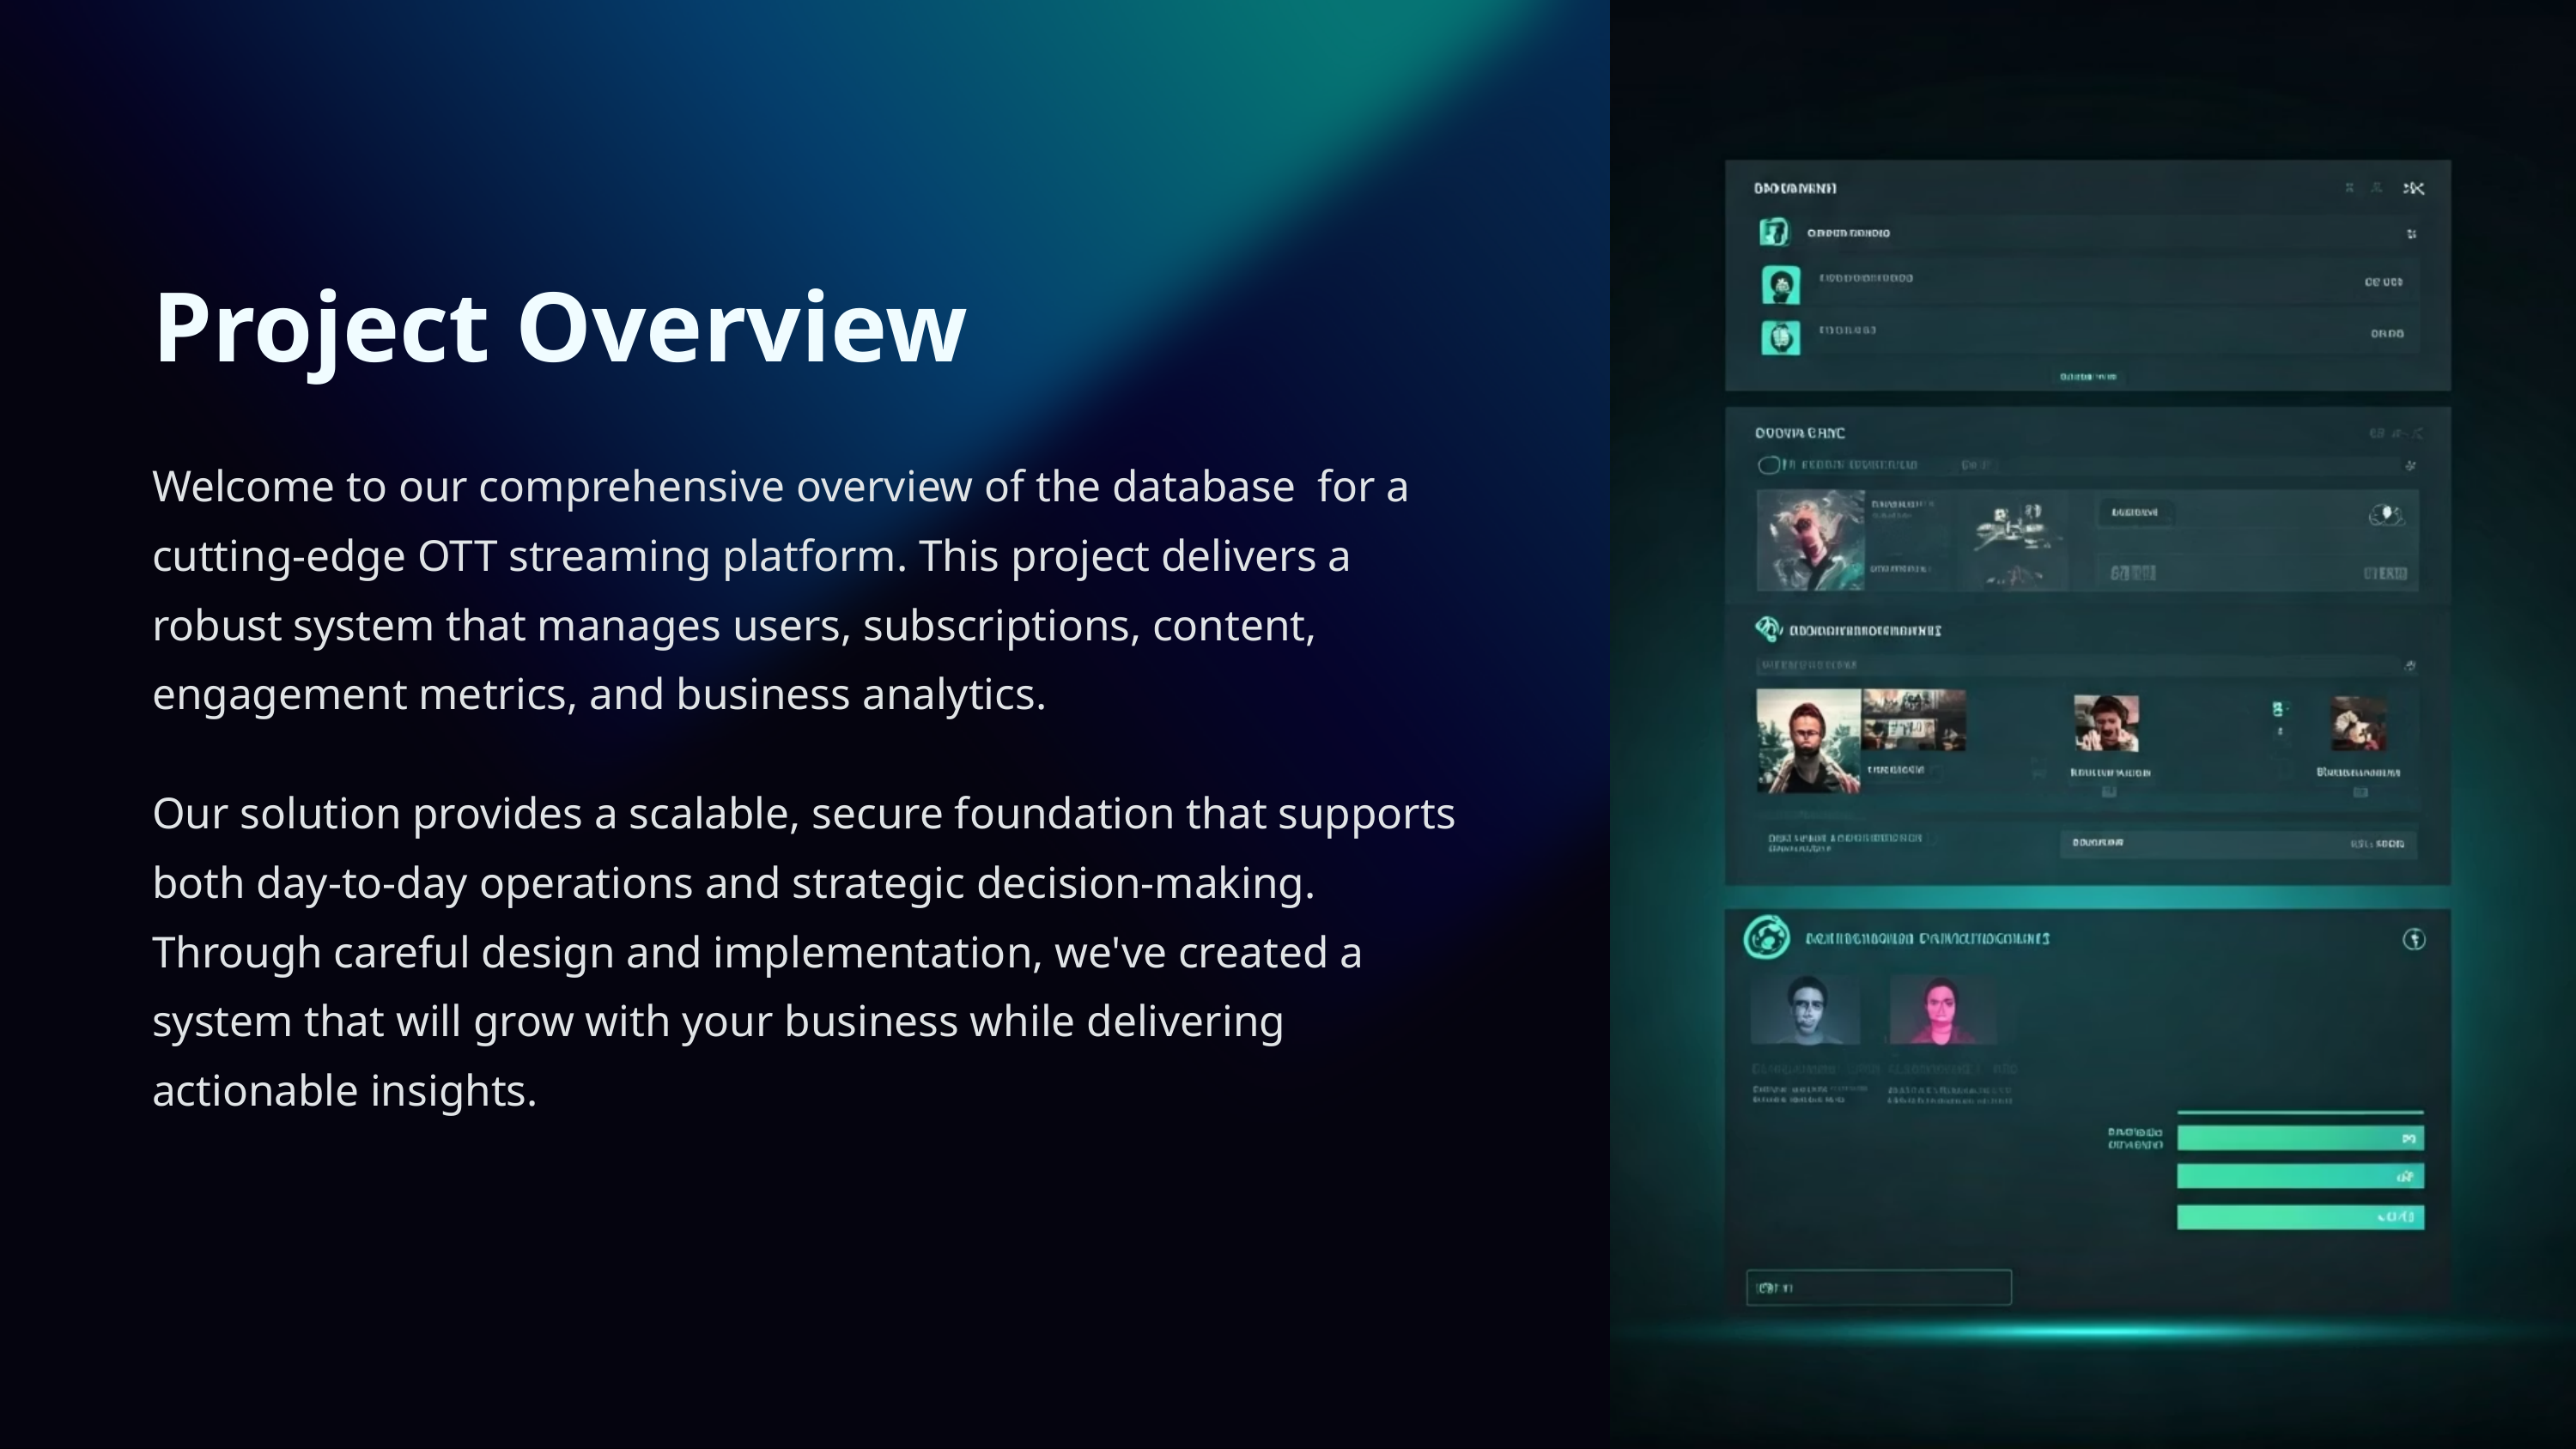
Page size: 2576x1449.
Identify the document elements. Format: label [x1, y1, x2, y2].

text_box [0, 0, 2576, 1449]
text_box [151, 779, 1458, 1058]
text_box [151, 265, 1119, 388]
text_box [151, 452, 1458, 731]
